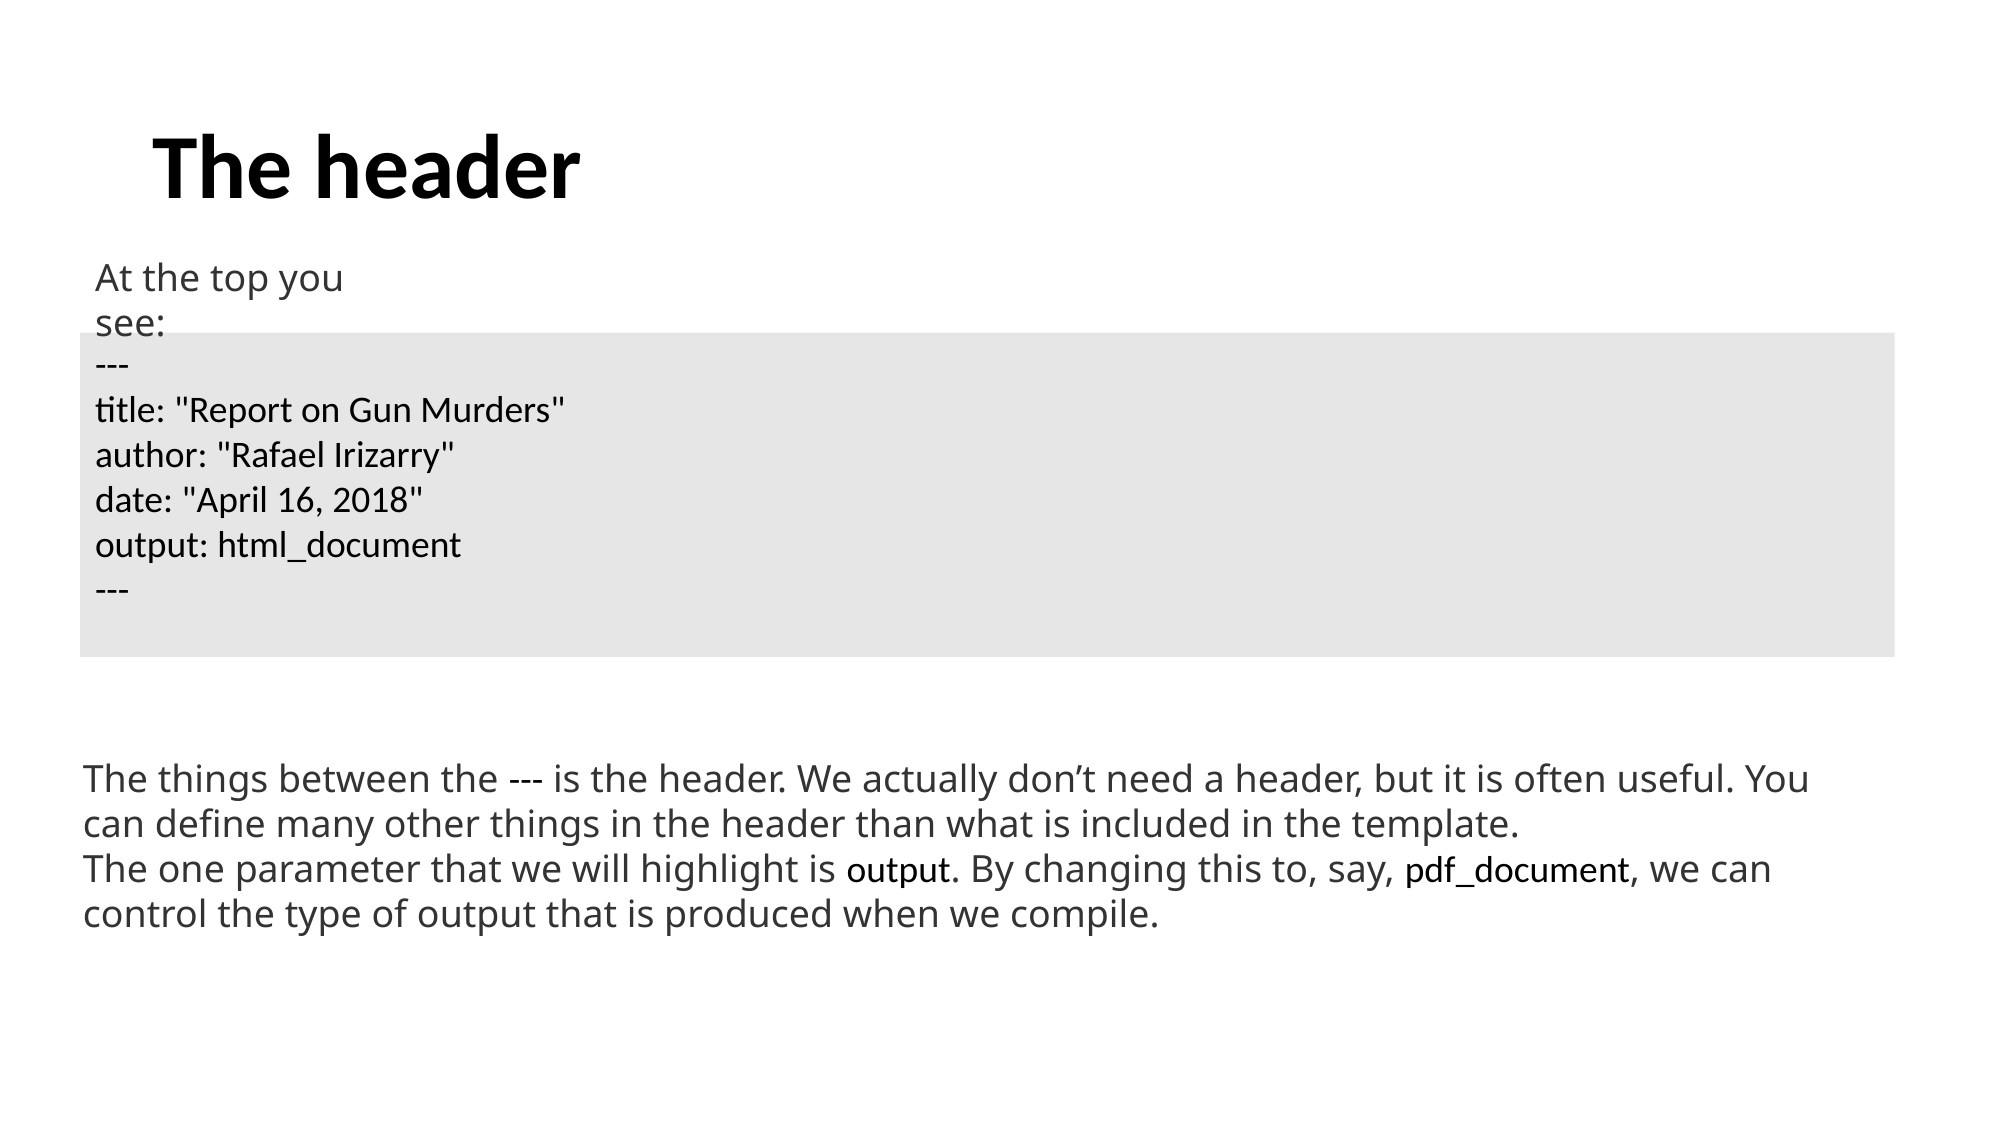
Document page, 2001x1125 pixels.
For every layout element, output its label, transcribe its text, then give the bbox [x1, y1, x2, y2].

text_box The things between the --- is the header. We actually don’t need a header, but it is often useful. You can define many other things in the header than what is included in the template. The one parameter that we will highlight is output. By changing this to, say, pdf_document, we can control the type of output that is produced when we compile. [67, 747, 1895, 945]
text_box --- title: "Report on Gun Murders" author: "Rafael Irizarry" date: "April 16, 2018" output: html_document --- [80, 332, 1895, 657]
text_box At the top you see: [80, 246, 430, 308]
title The header [137, 59, 1863, 278]
